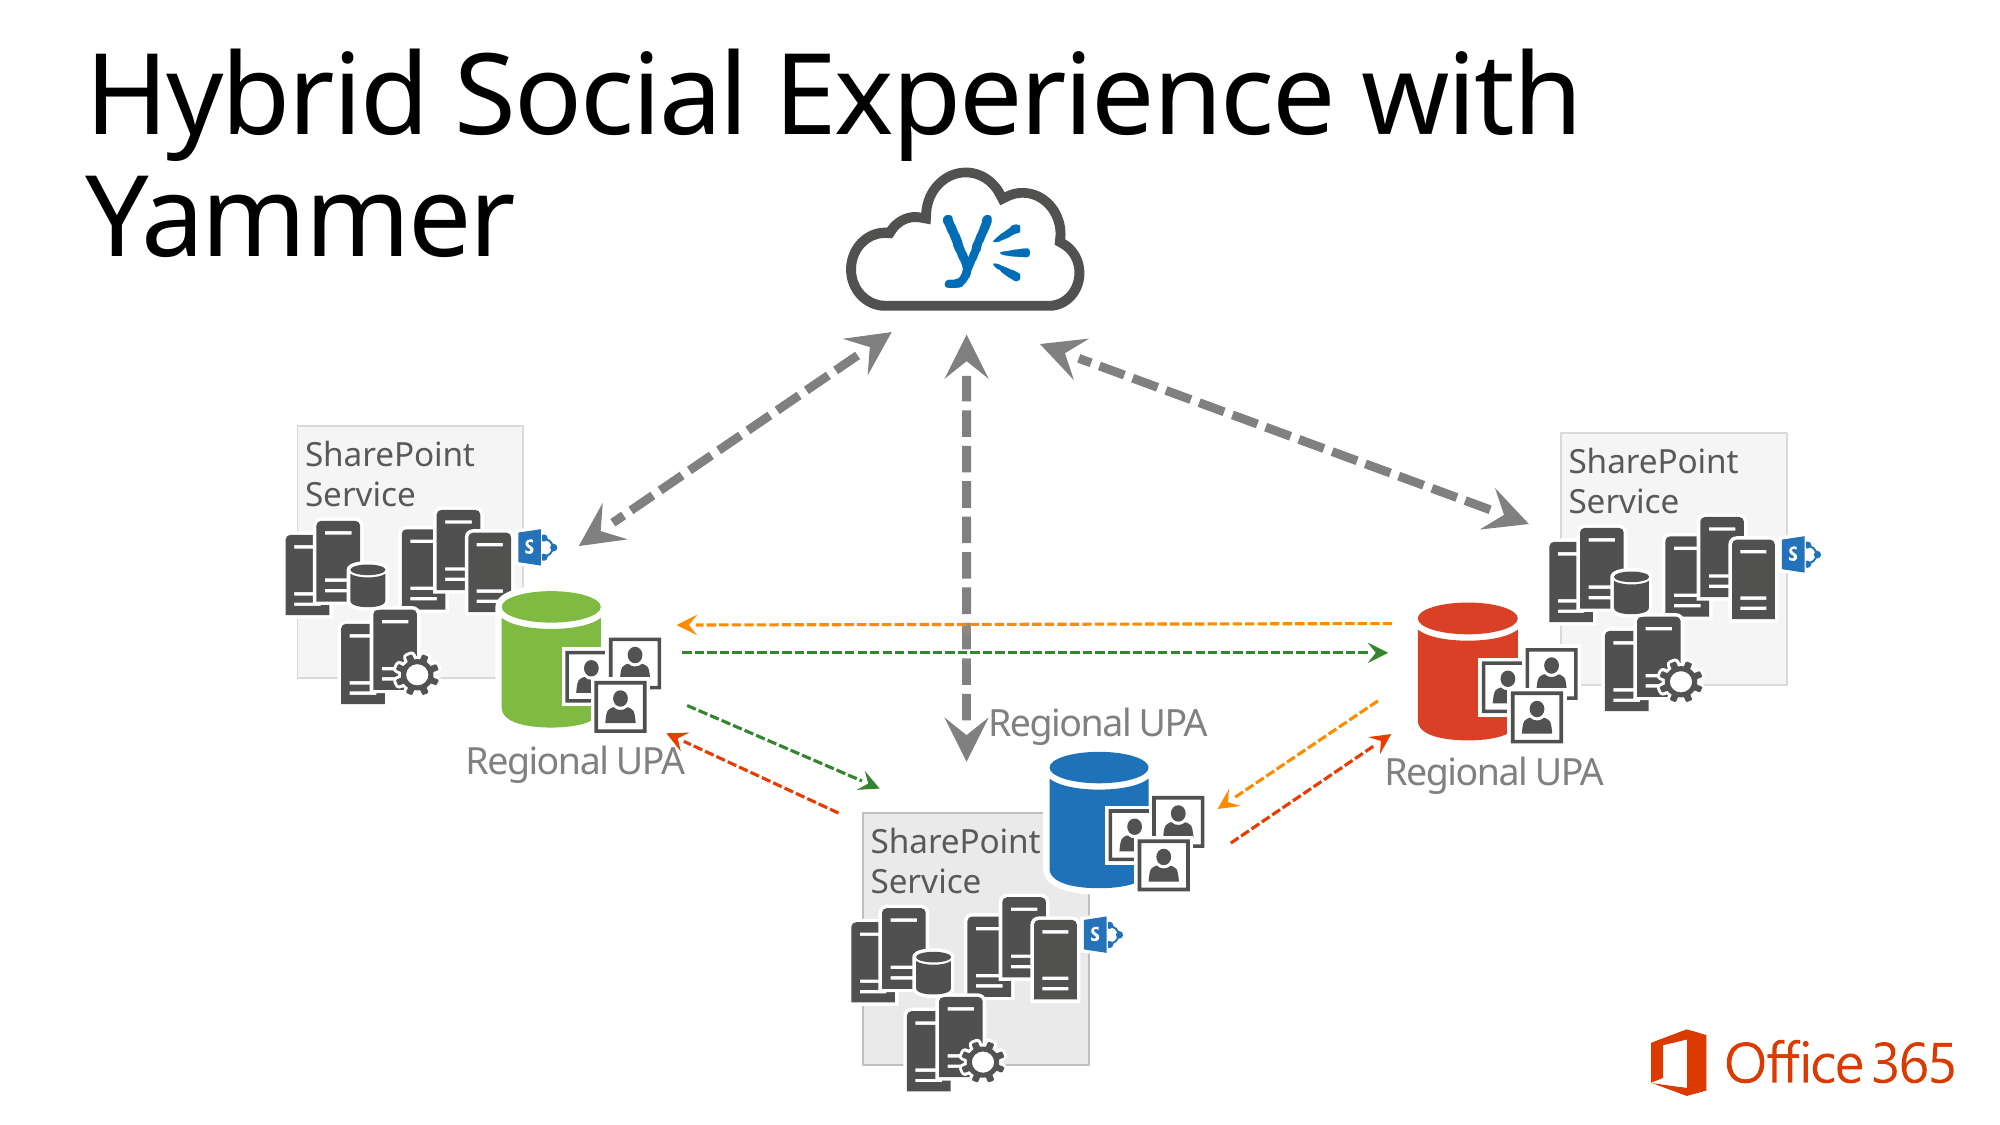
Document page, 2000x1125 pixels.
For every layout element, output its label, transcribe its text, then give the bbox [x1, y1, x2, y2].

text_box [1039, 343, 1530, 525]
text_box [1217, 700, 1379, 810]
picture [1622, 1000, 1981, 1125]
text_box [1230, 733, 1392, 844]
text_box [686, 705, 880, 789]
title Hybrid Social Experience with Yammer [85, 37, 1914, 161]
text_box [666, 733, 839, 814]
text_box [830, 152, 1093, 320]
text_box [845, 698, 1209, 1096]
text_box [1391, 432, 1826, 794]
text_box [578, 331, 892, 547]
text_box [279, 425, 679, 783]
